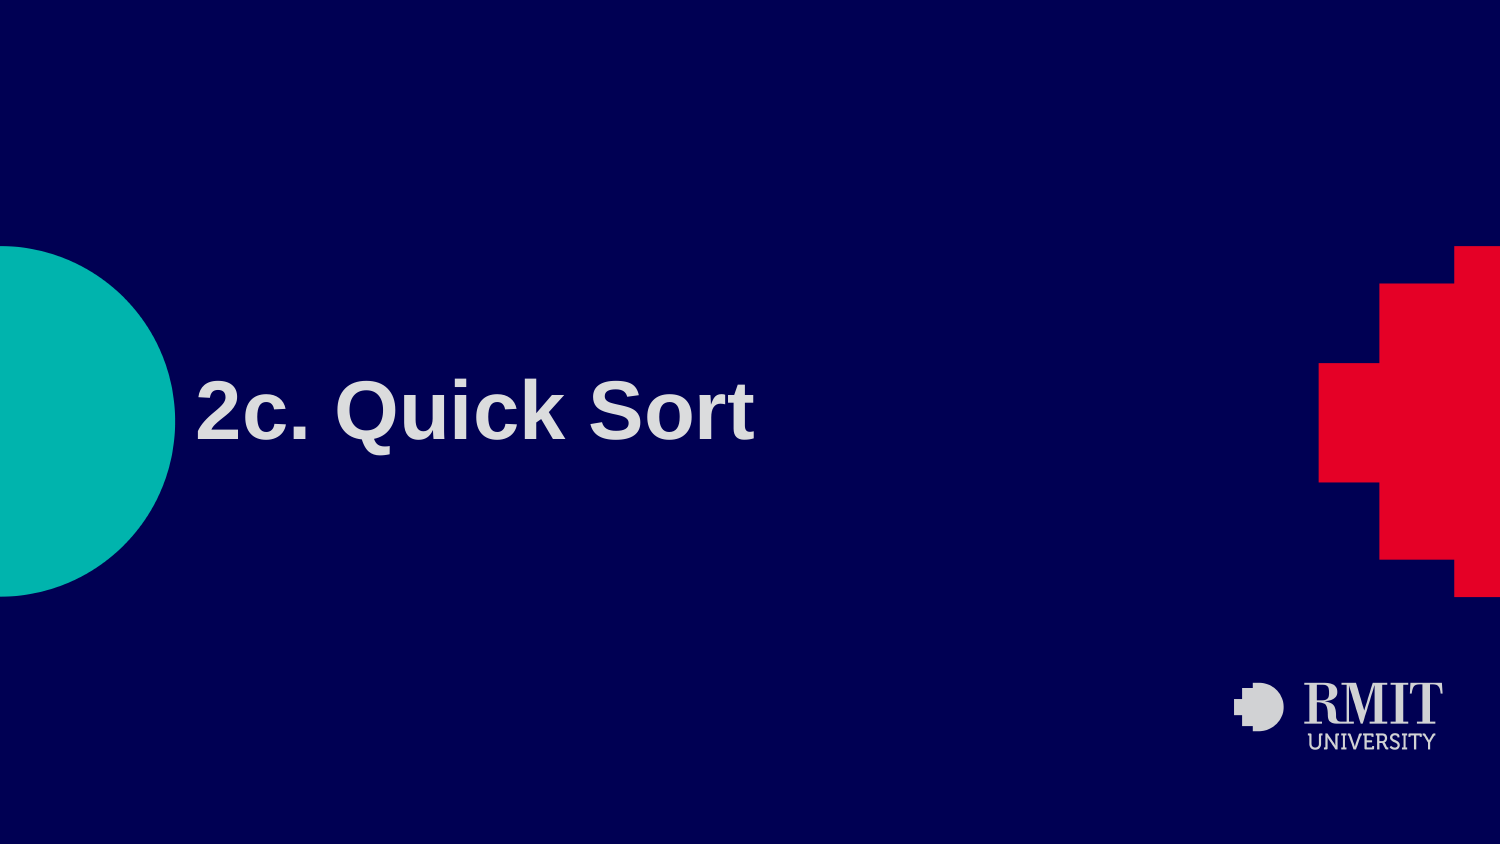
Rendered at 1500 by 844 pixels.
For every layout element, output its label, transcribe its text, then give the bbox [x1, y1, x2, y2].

title 2c. Quick Sort [180, 276, 1264, 464]
picture [0, 0, 1500, 844]
